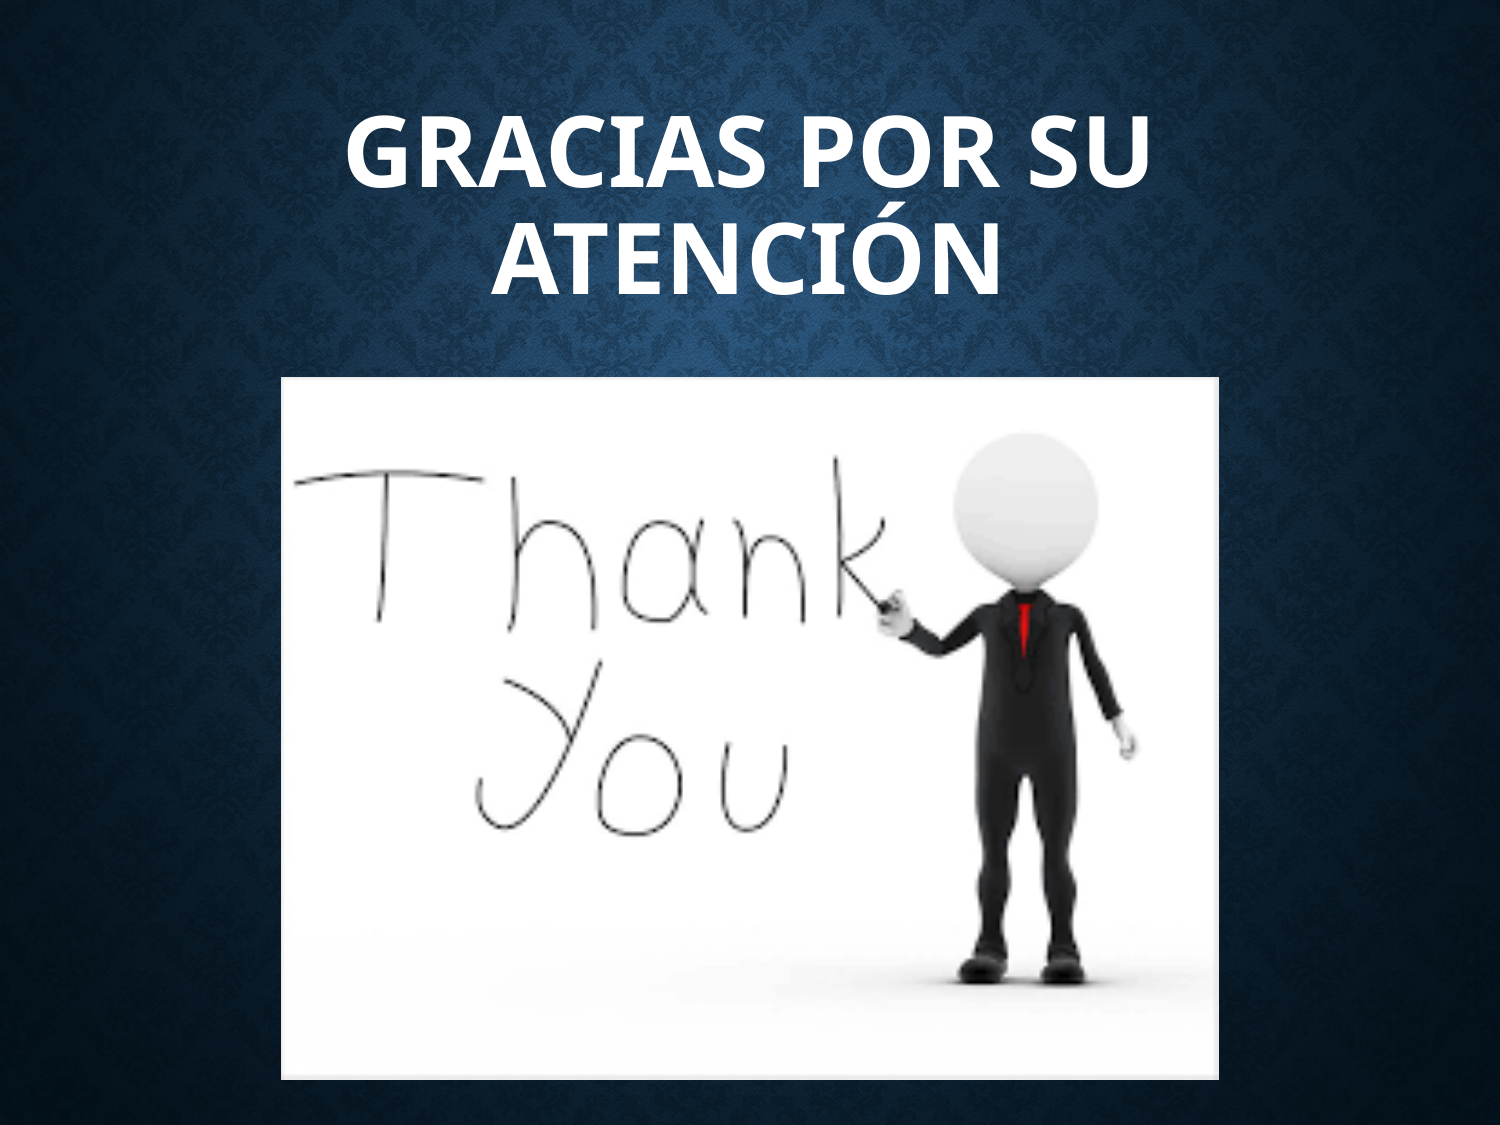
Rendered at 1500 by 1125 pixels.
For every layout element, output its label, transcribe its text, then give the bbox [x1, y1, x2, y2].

title GRACIAS POR SU ATENCIÓN [112, 99, 1387, 318]
picture [0, 0, 1500, 1125]
